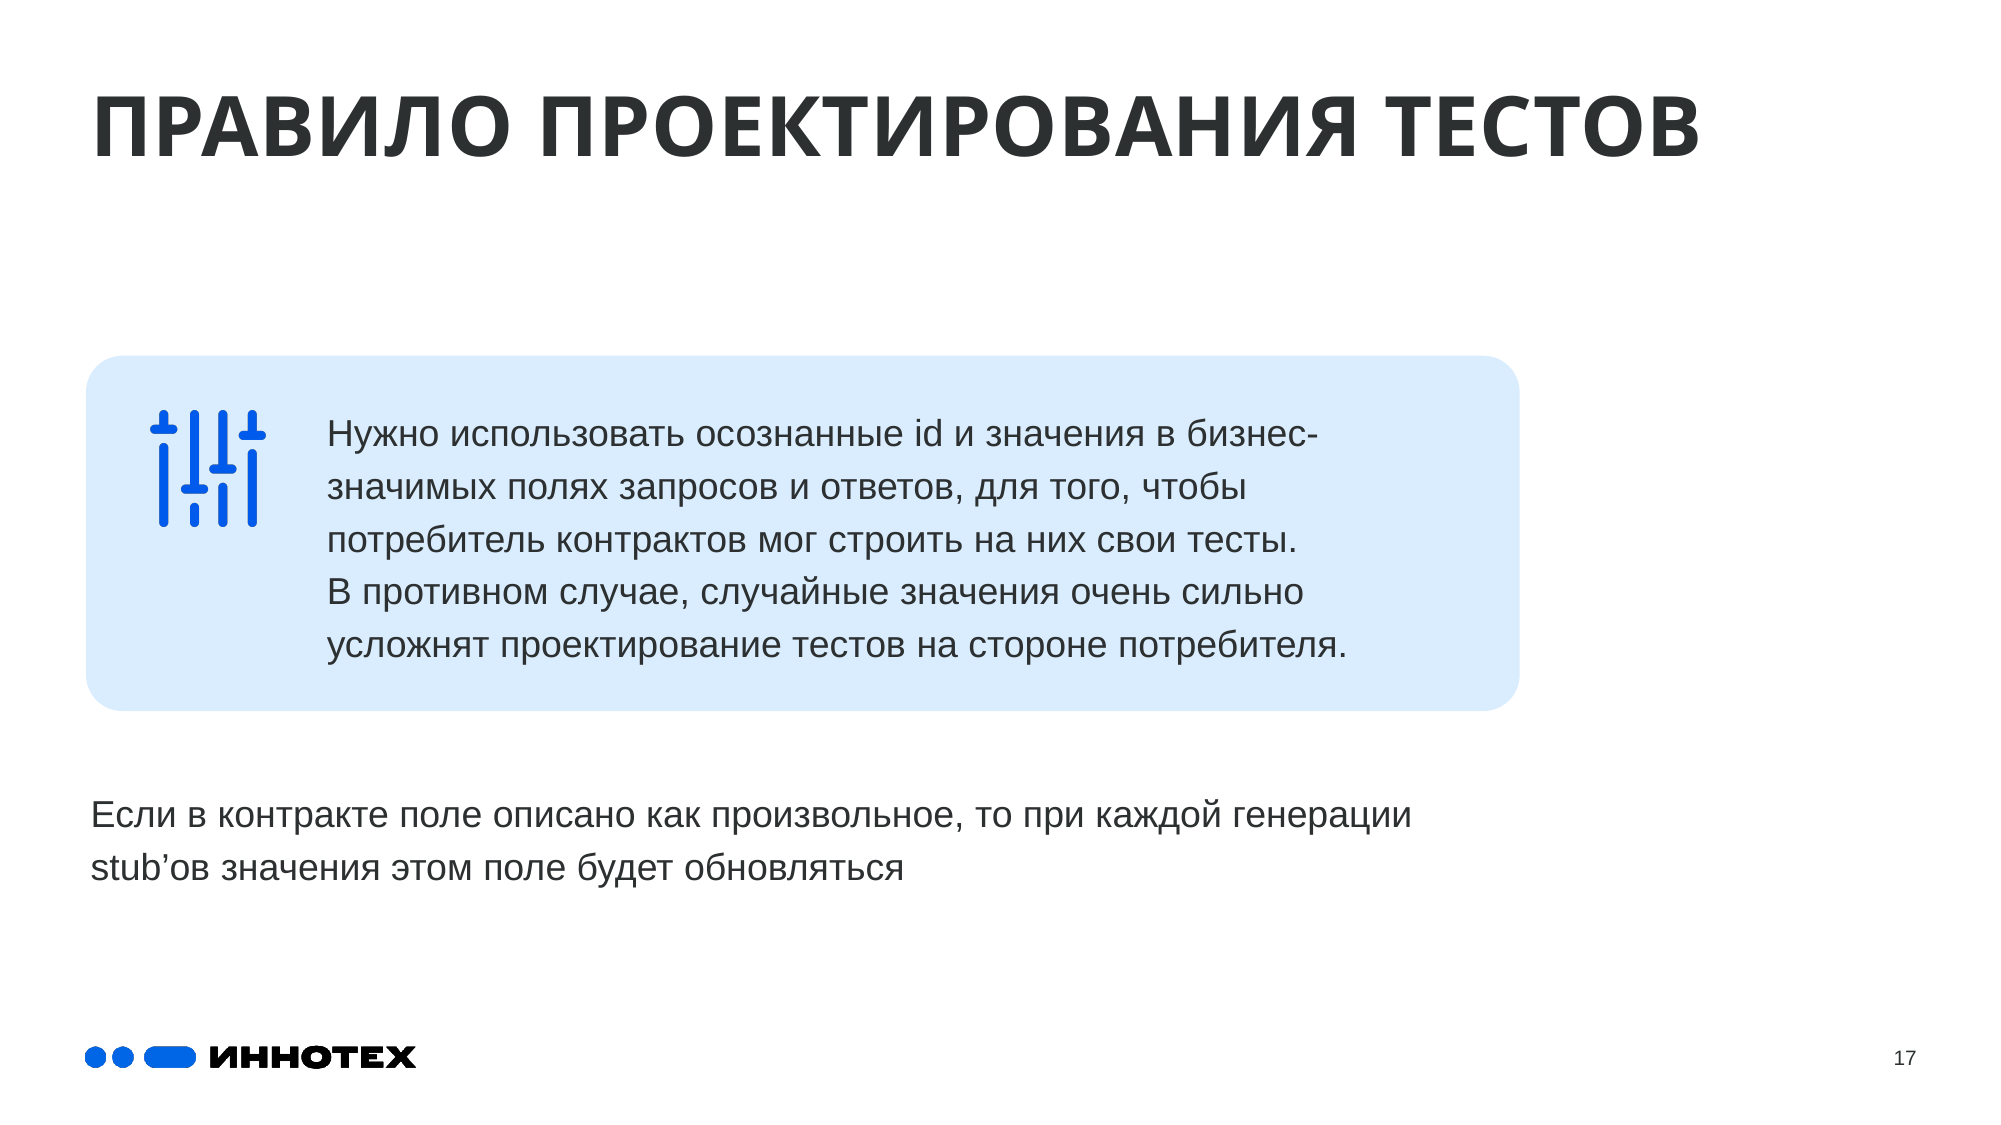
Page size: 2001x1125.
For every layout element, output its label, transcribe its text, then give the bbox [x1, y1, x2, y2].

picture [6, 976, 481, 1121]
text_box Если в контракте поле описано как произвольное, то при каждой генерации stub’ов значения этом поле будет обновляться [90, 782, 1520, 888]
picture [149, 410, 266, 527]
text_box Нужно использовать осознанные id и значения в бизнес-значимых полях запросов и ответов, для того, чтобы потребитель контрактов мог строить на них свои тесты. В противном случае, случайные значения очень сильно усложнят проектирование тестов на стороне потребителя. [85, 355, 1520, 712]
title ПРАВИЛО ПРОЕКТИРОВАНИЯ ТЕСТОВ [90, 72, 1810, 218]
slide_number 17 [1456, 1043, 1917, 1071]
